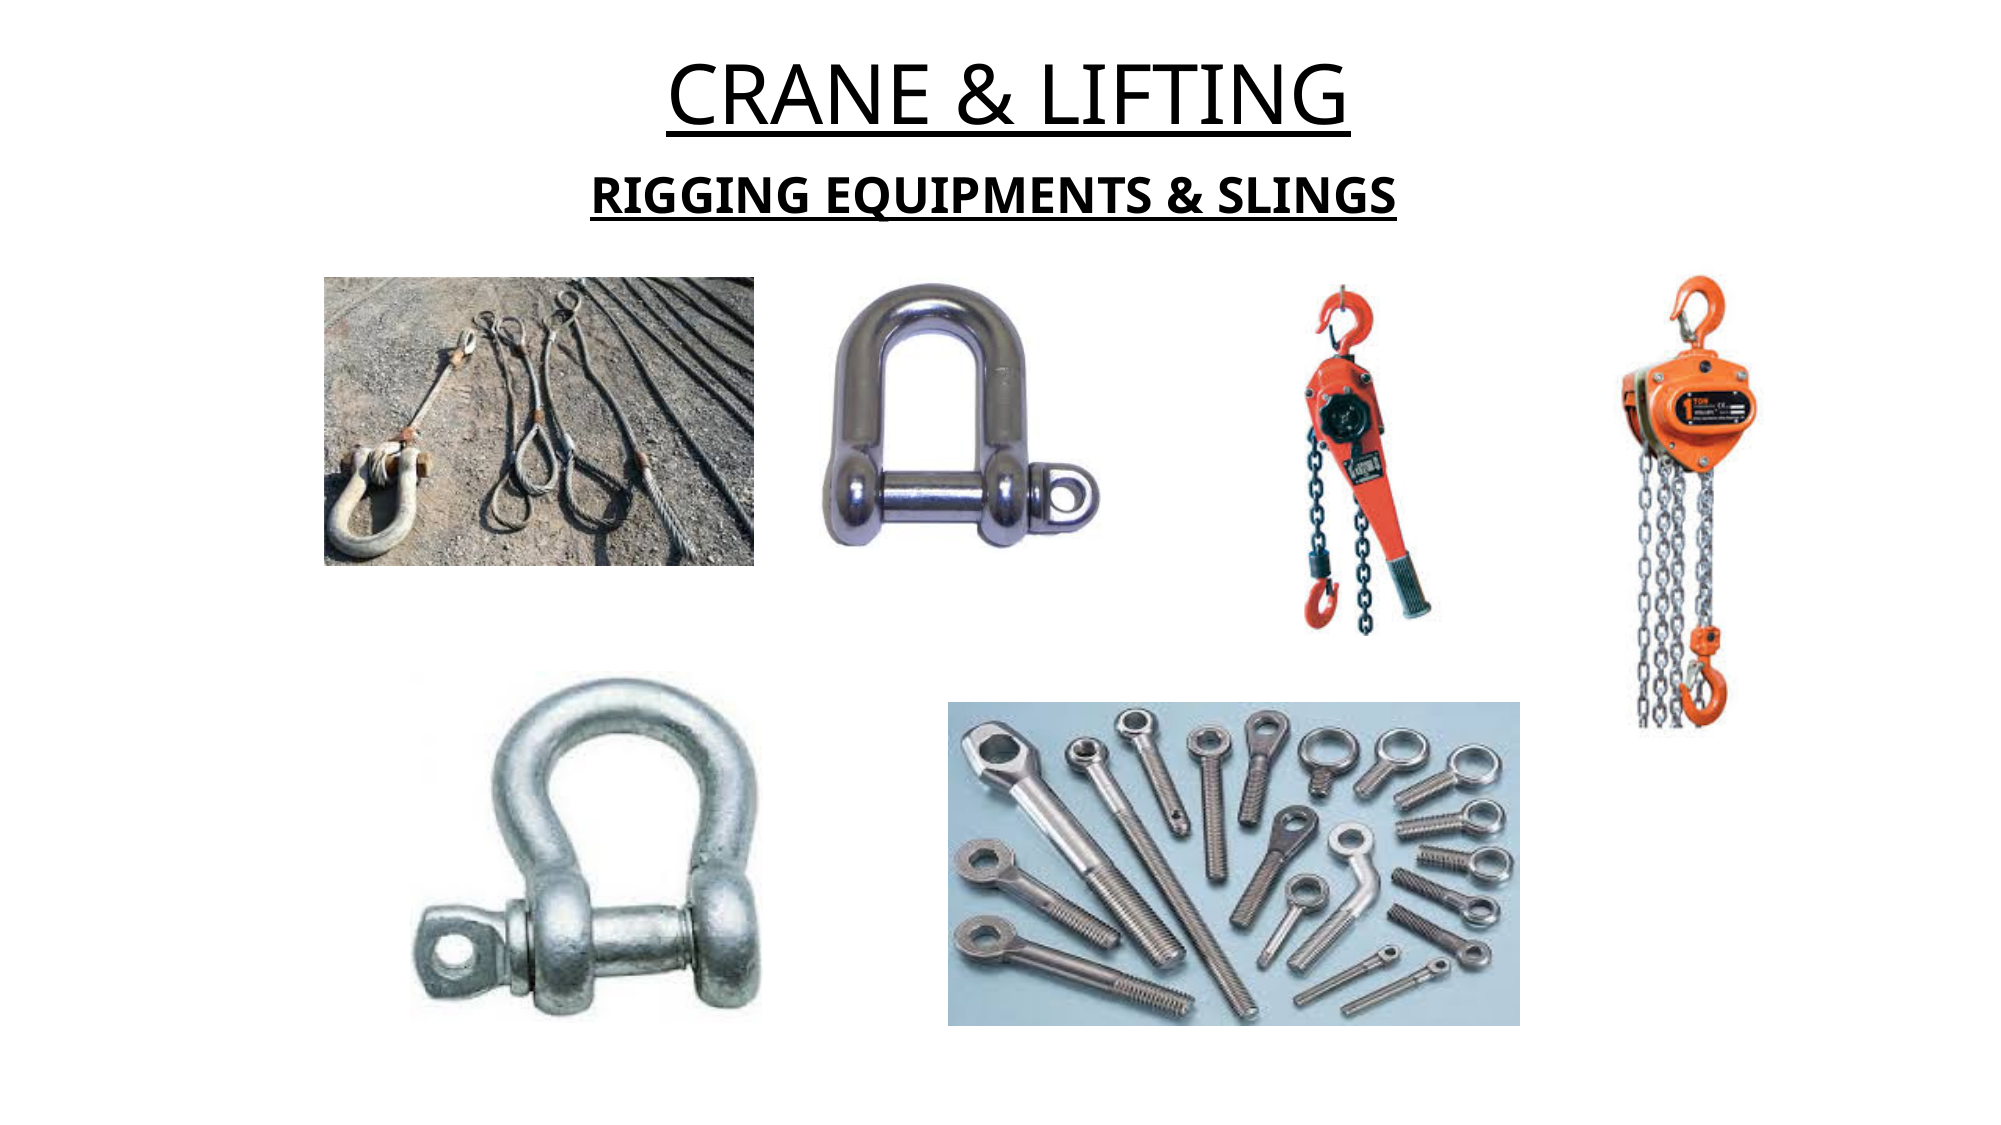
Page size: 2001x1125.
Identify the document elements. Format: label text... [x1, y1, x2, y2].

picture [1192, 284, 1544, 636]
picture [947, 702, 1520, 1026]
picture [819, 277, 1107, 554]
picture [324, 277, 754, 566]
title CRANE & LIFTING [287, 24, 1700, 150]
picture [410, 671, 763, 1023]
subtitle RIGGING EQUIPMENTS & SLINGS [275, 162, 1713, 1050]
picture [1564, 262, 1815, 738]
